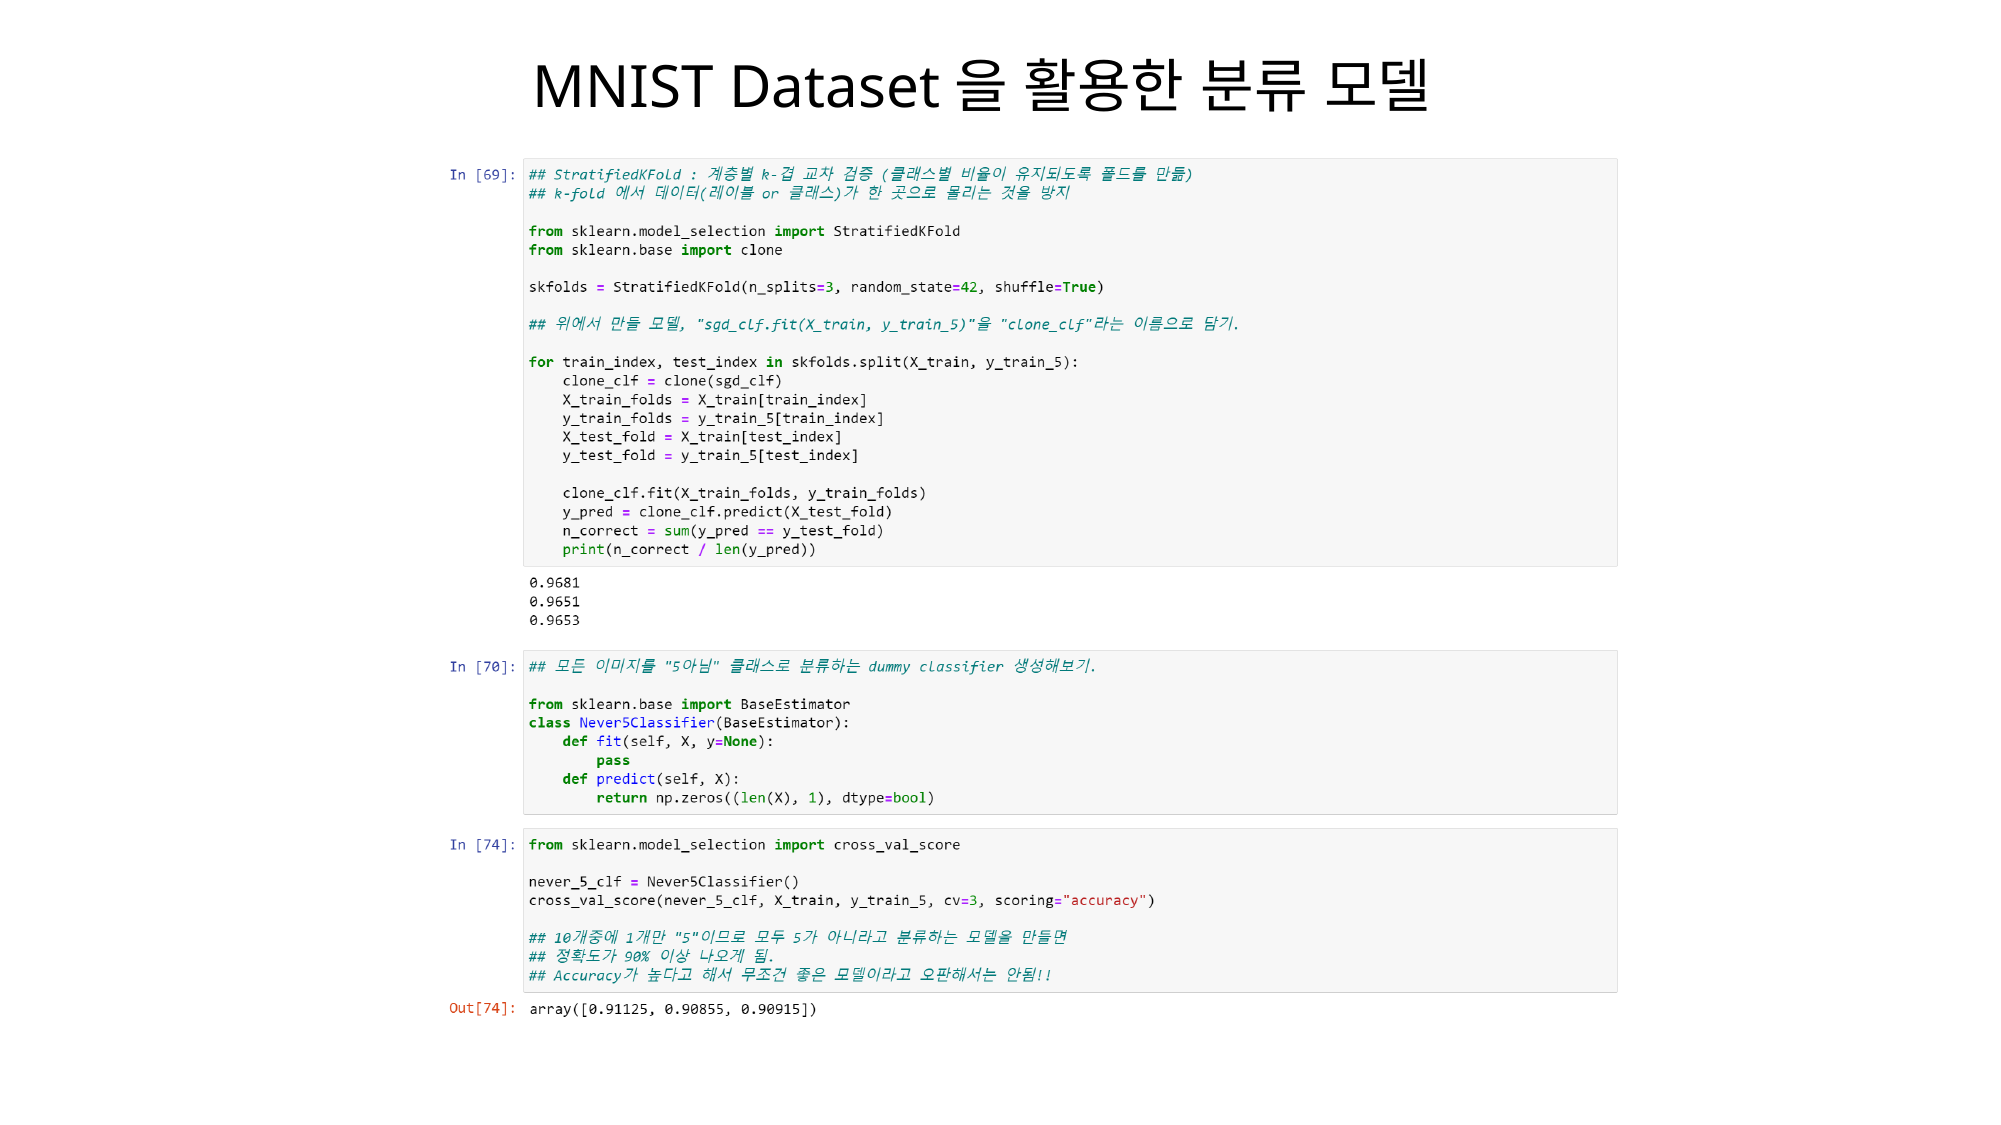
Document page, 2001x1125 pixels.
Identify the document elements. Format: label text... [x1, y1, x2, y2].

picture [432, 147, 1629, 1023]
text_box MNIST Dataset을 활용한 분류 모델 [148, 0, 1816, 127]
